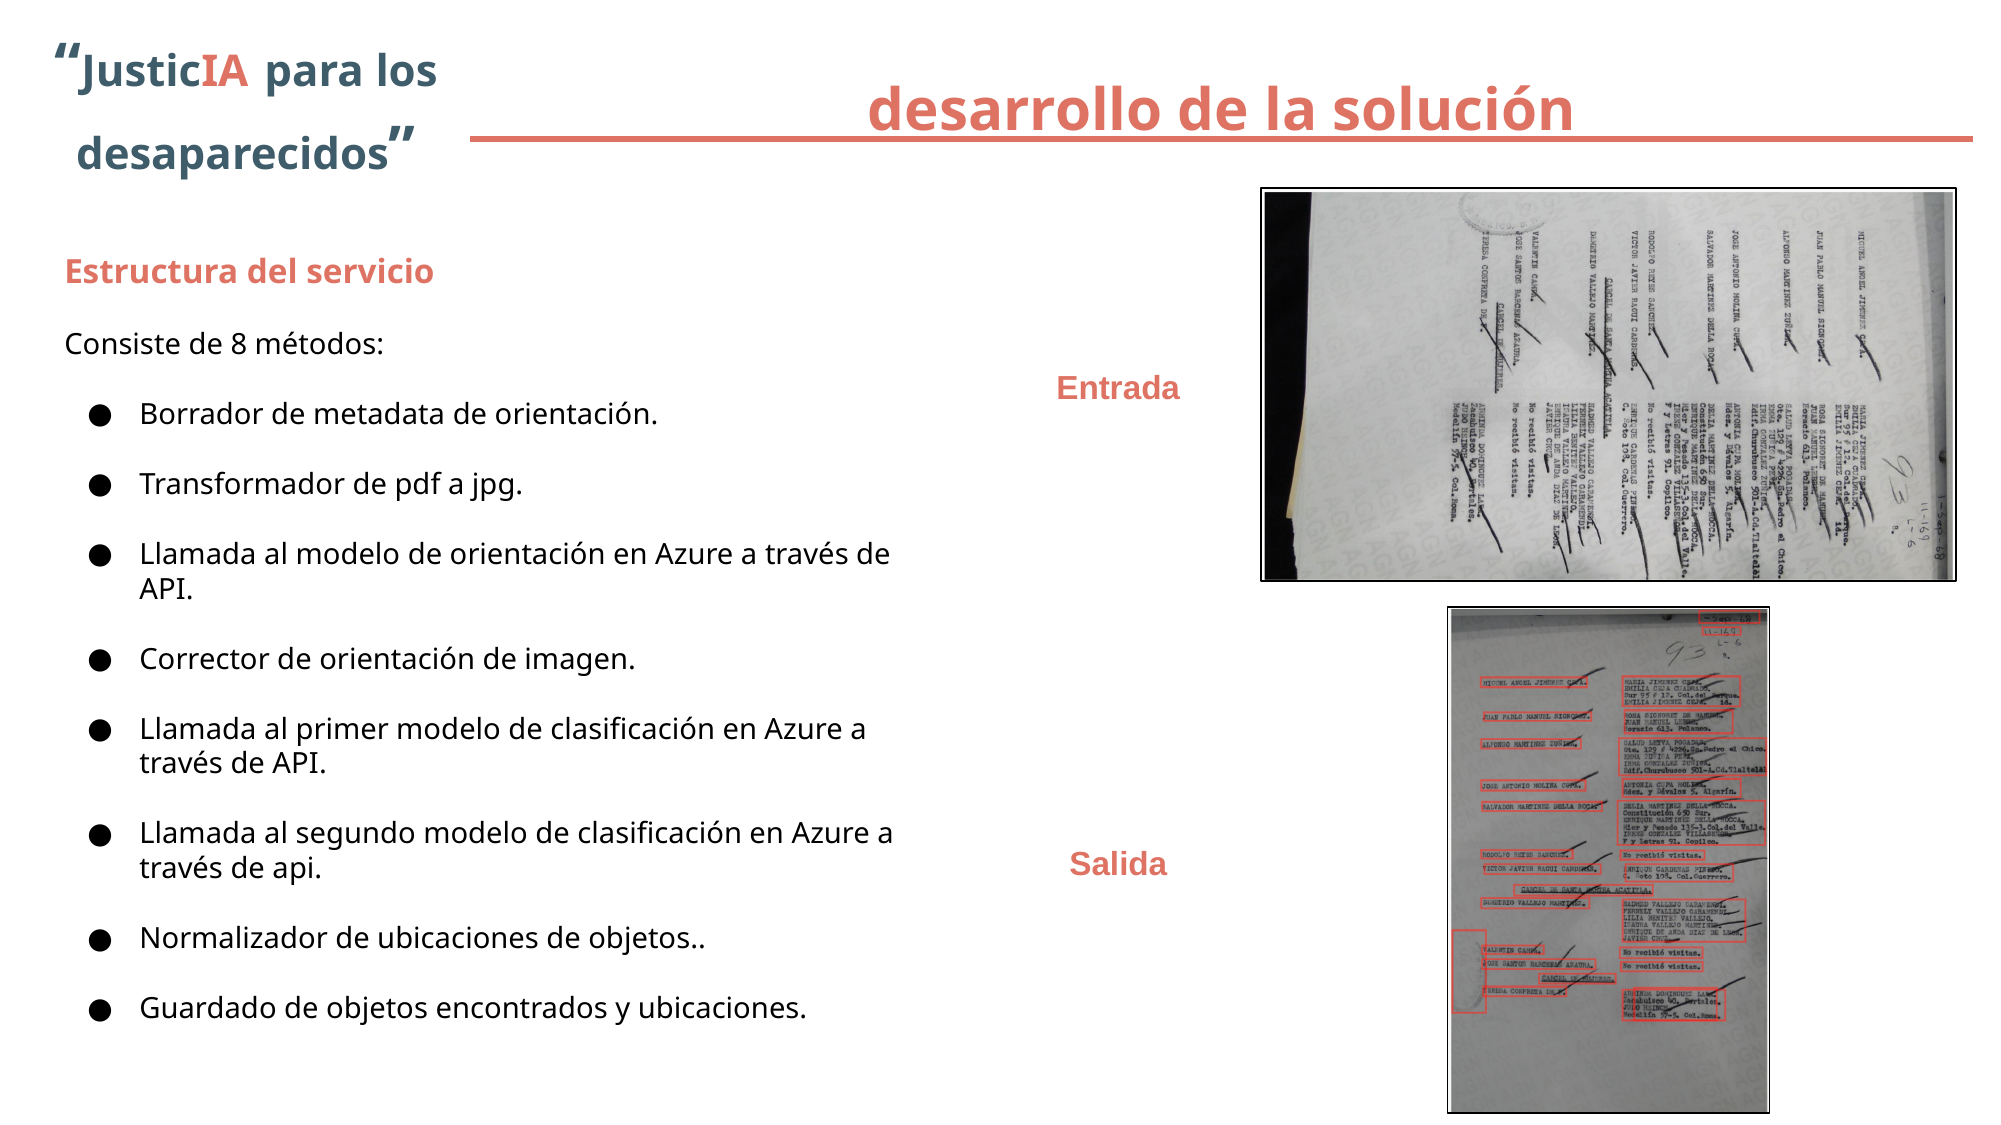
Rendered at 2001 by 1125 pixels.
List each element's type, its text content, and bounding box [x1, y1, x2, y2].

picture [1261, 188, 1956, 581]
text_box Salida [1036, 827, 1200, 898]
text_box Estructura del servicio Consiste de 8 métodos: Borrador de metadata de orientación. Transformador de pdf a jpg. Llamada al modelo de orientación en Azure a través de API. Corrector de orientación de imagen. Llamada al primer modelo de clasificación en Azure a través de API. Llamada al segundo modelo de clasificación en Azure a través de api. Normalizador de ubicaciones de objetos.. Guardado de objetos encontrados y ubicaciones. [49, 235, 956, 1110]
text_box Entrada [1036, 351, 1200, 422]
subtitle desarrollo de la solución [470, 41, 1974, 161]
picture [1447, 607, 1770, 1113]
